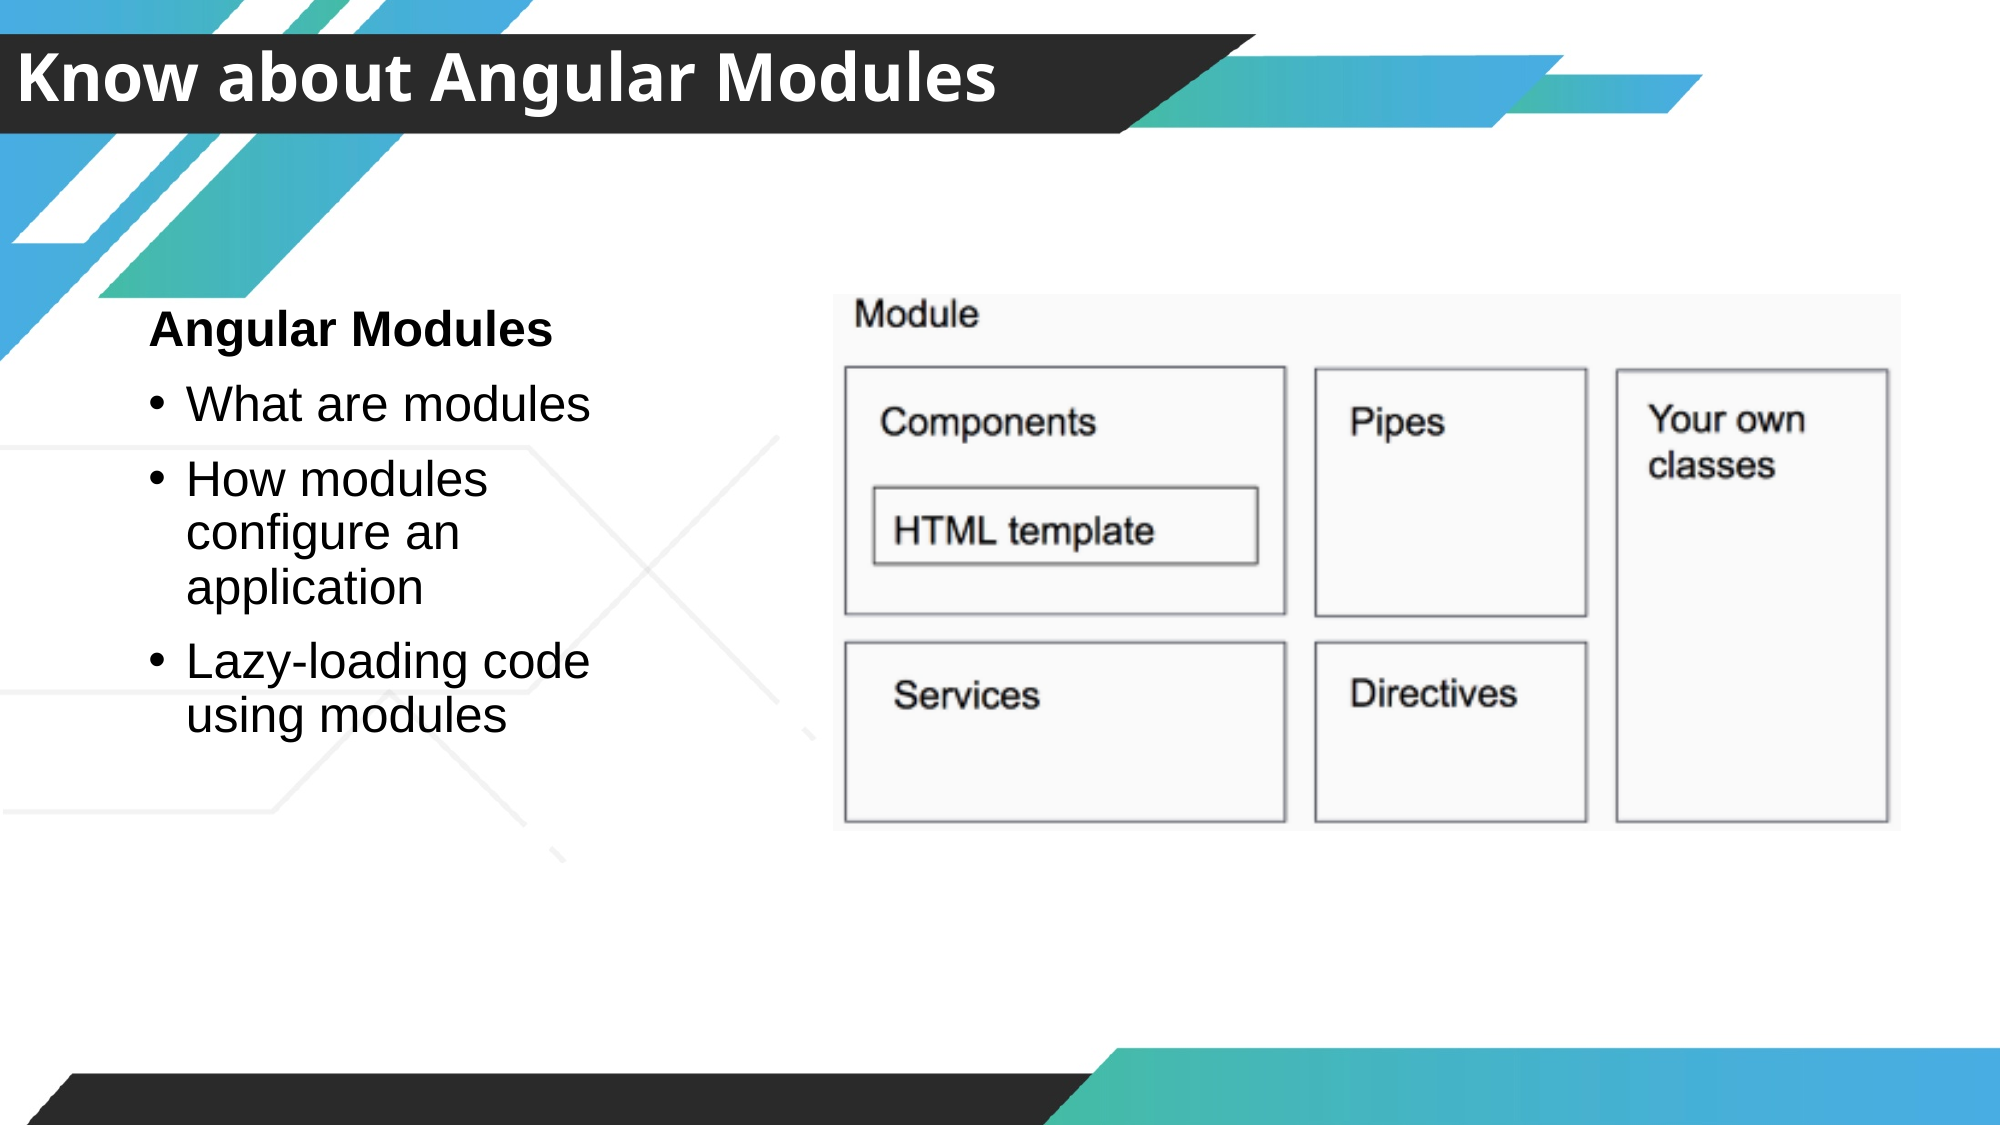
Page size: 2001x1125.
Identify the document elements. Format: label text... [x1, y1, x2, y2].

picture [0, 0, 2000, 1125]
title Know about Angular Modules [0, 29, 1278, 131]
list Angular Modules What are modules How modules configure an application Lazy-loading code using modules [133, 295, 667, 913]
